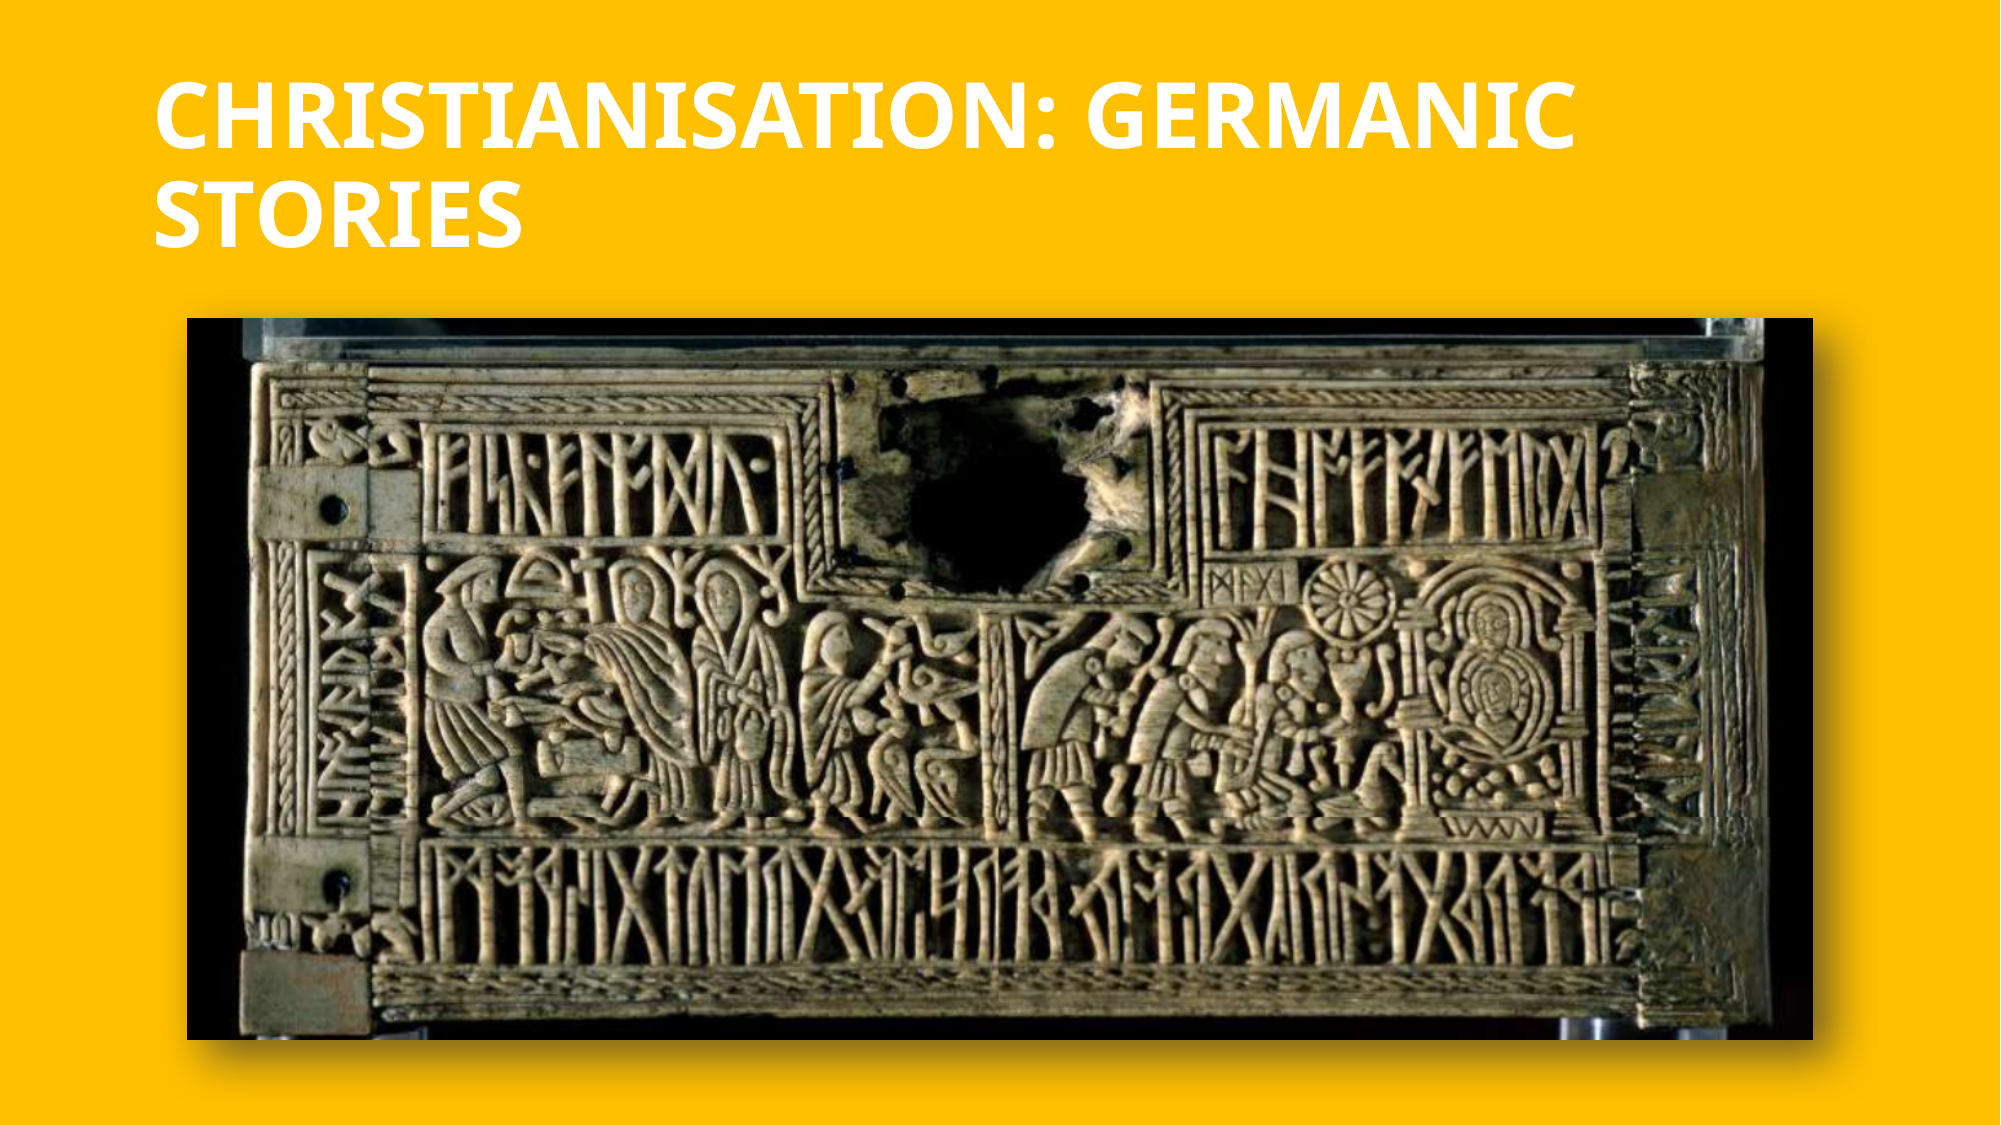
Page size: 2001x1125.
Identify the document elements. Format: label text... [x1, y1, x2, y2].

text_box [0, 0, 2000, 1125]
title CHRISTIANISATION: GERMANIC STORIES [137, 59, 1863, 278]
picture [187, 318, 1813, 1040]
